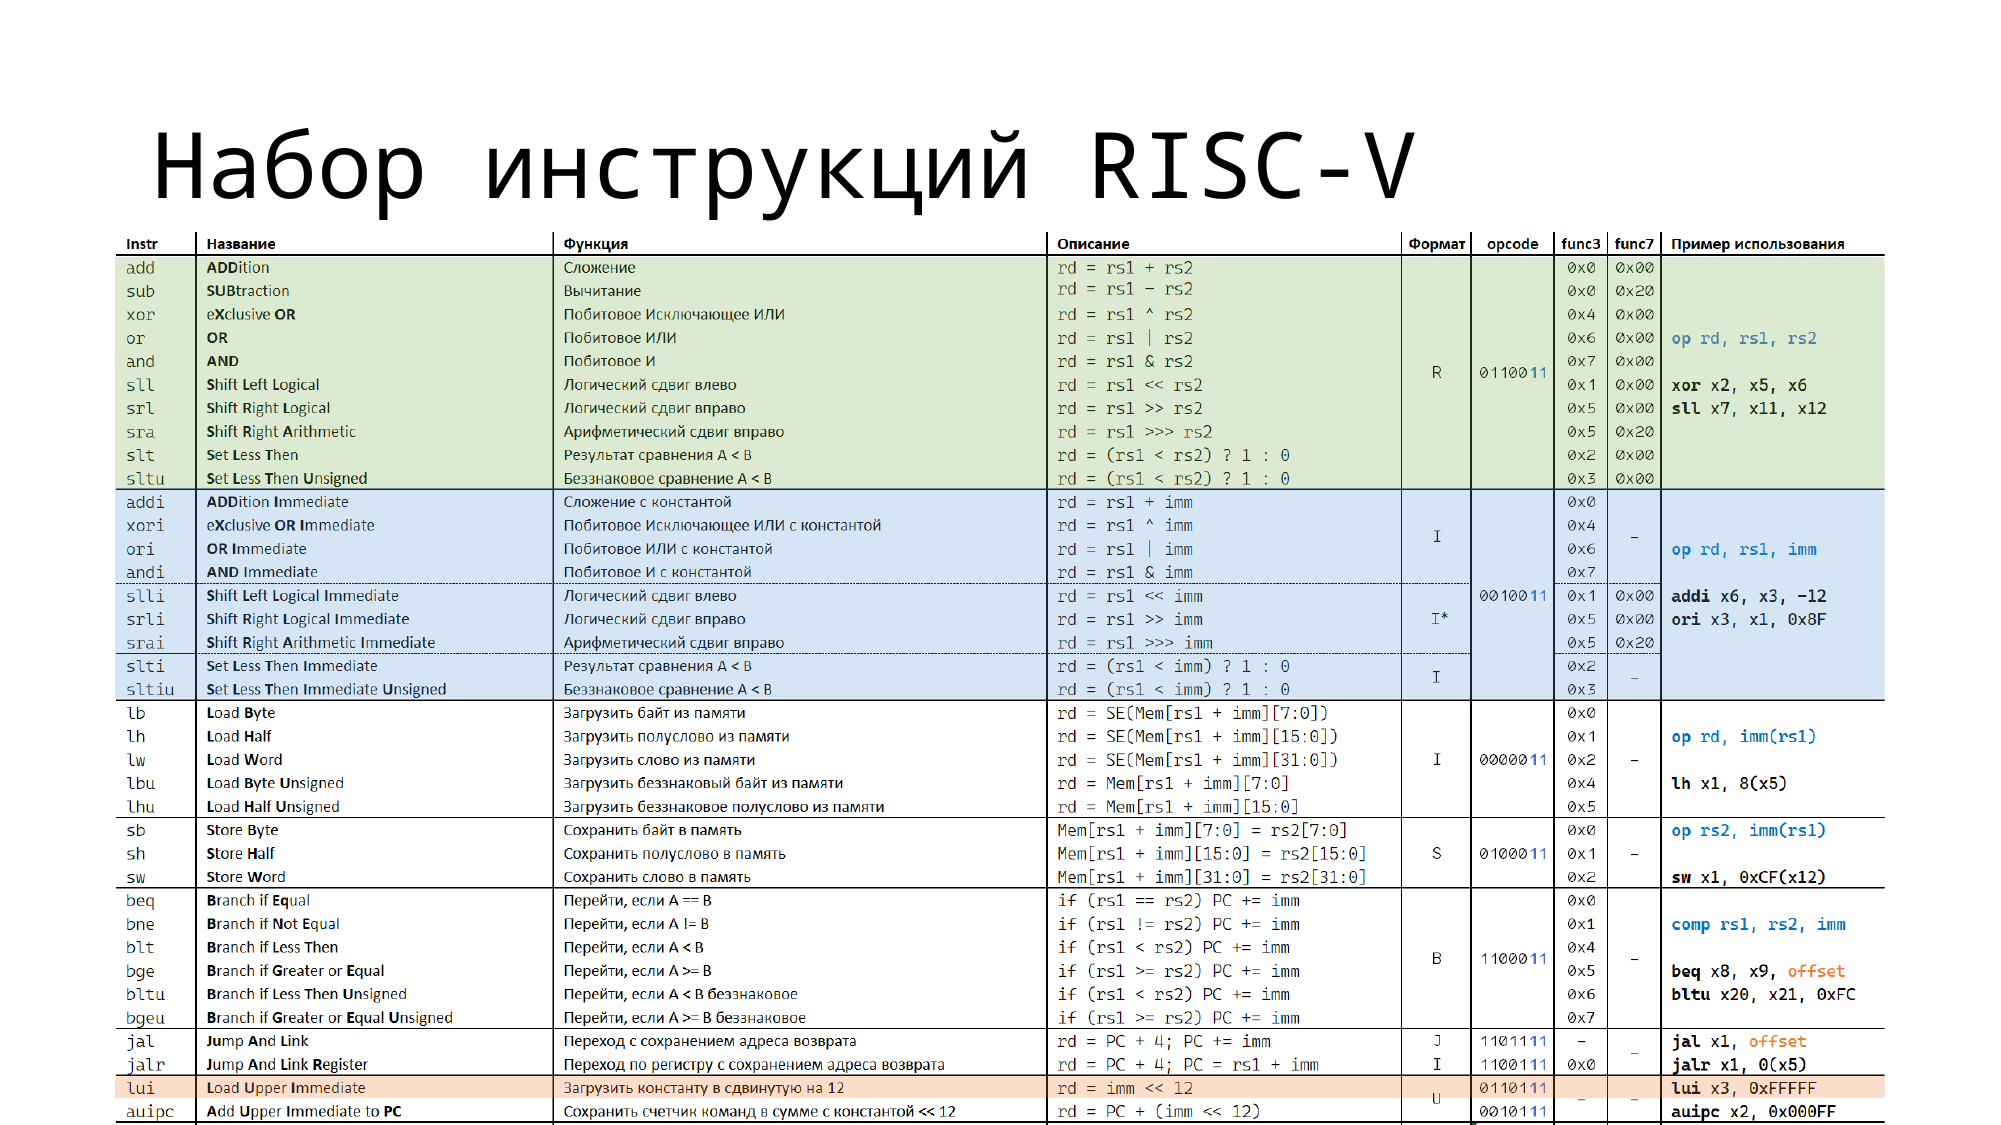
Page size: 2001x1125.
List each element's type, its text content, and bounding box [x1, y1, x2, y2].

picture [115, 231, 1885, 1125]
title Набор инструкций RISC-V [137, 59, 1863, 231]
